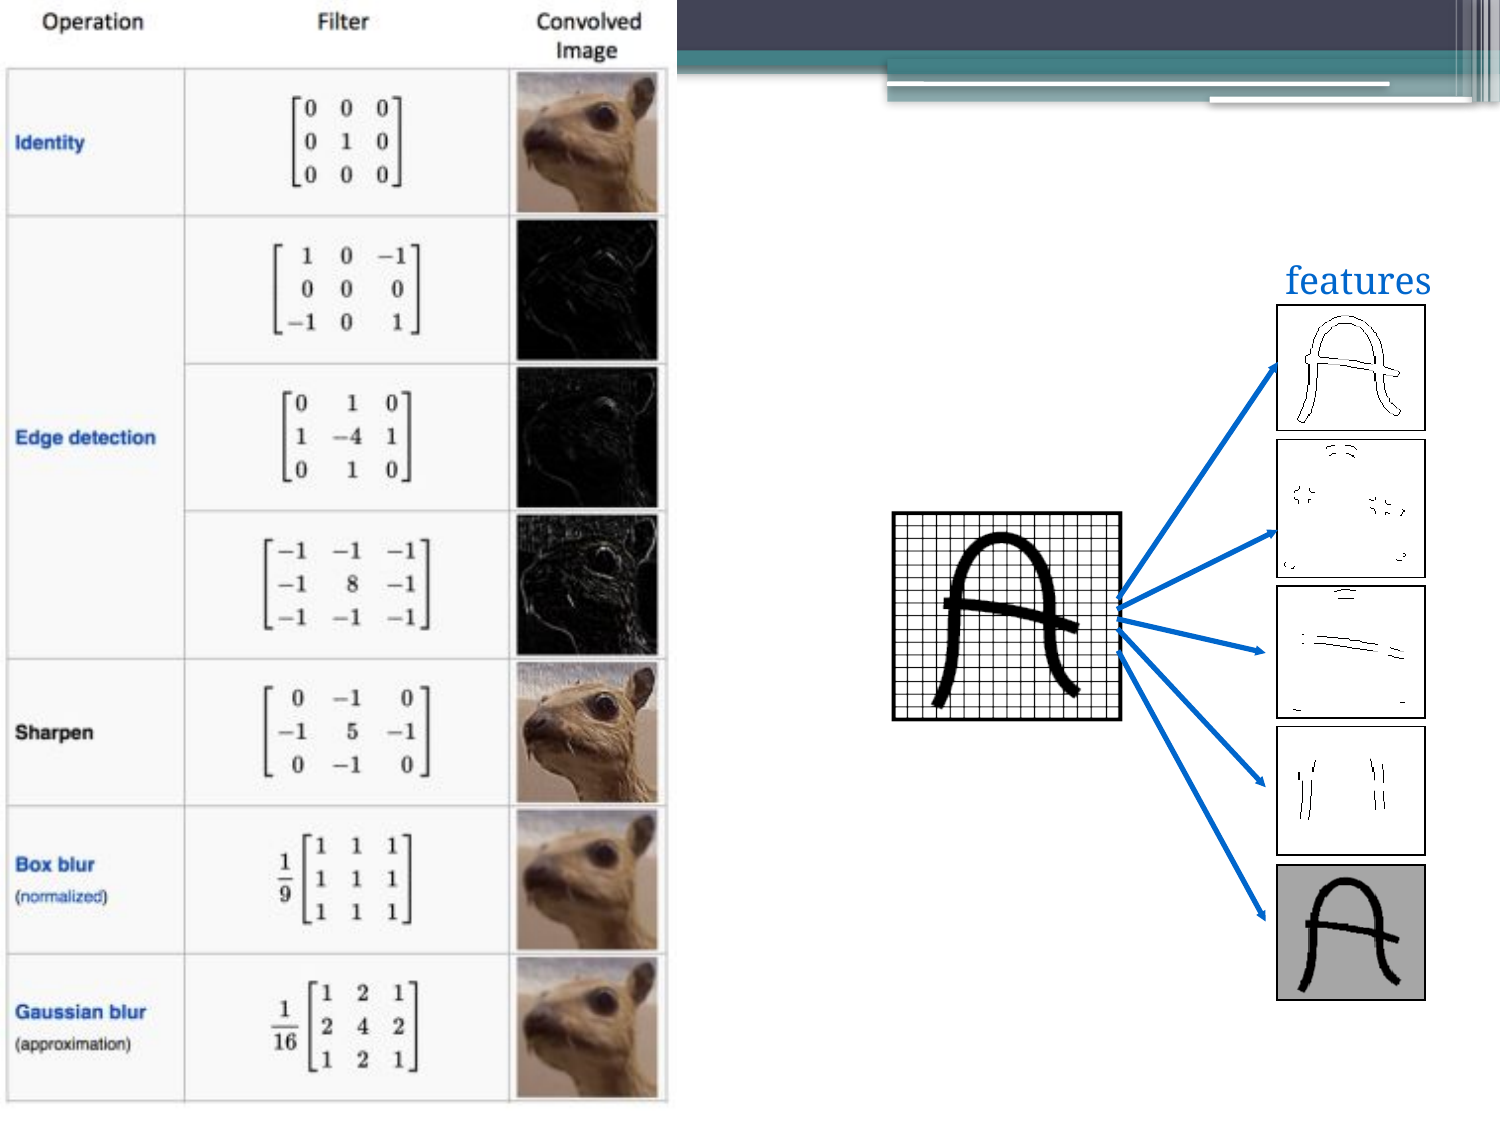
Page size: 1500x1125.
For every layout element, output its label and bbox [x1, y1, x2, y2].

picture [0, 0, 677, 1112]
text_box [887, 249, 1442, 1000]
